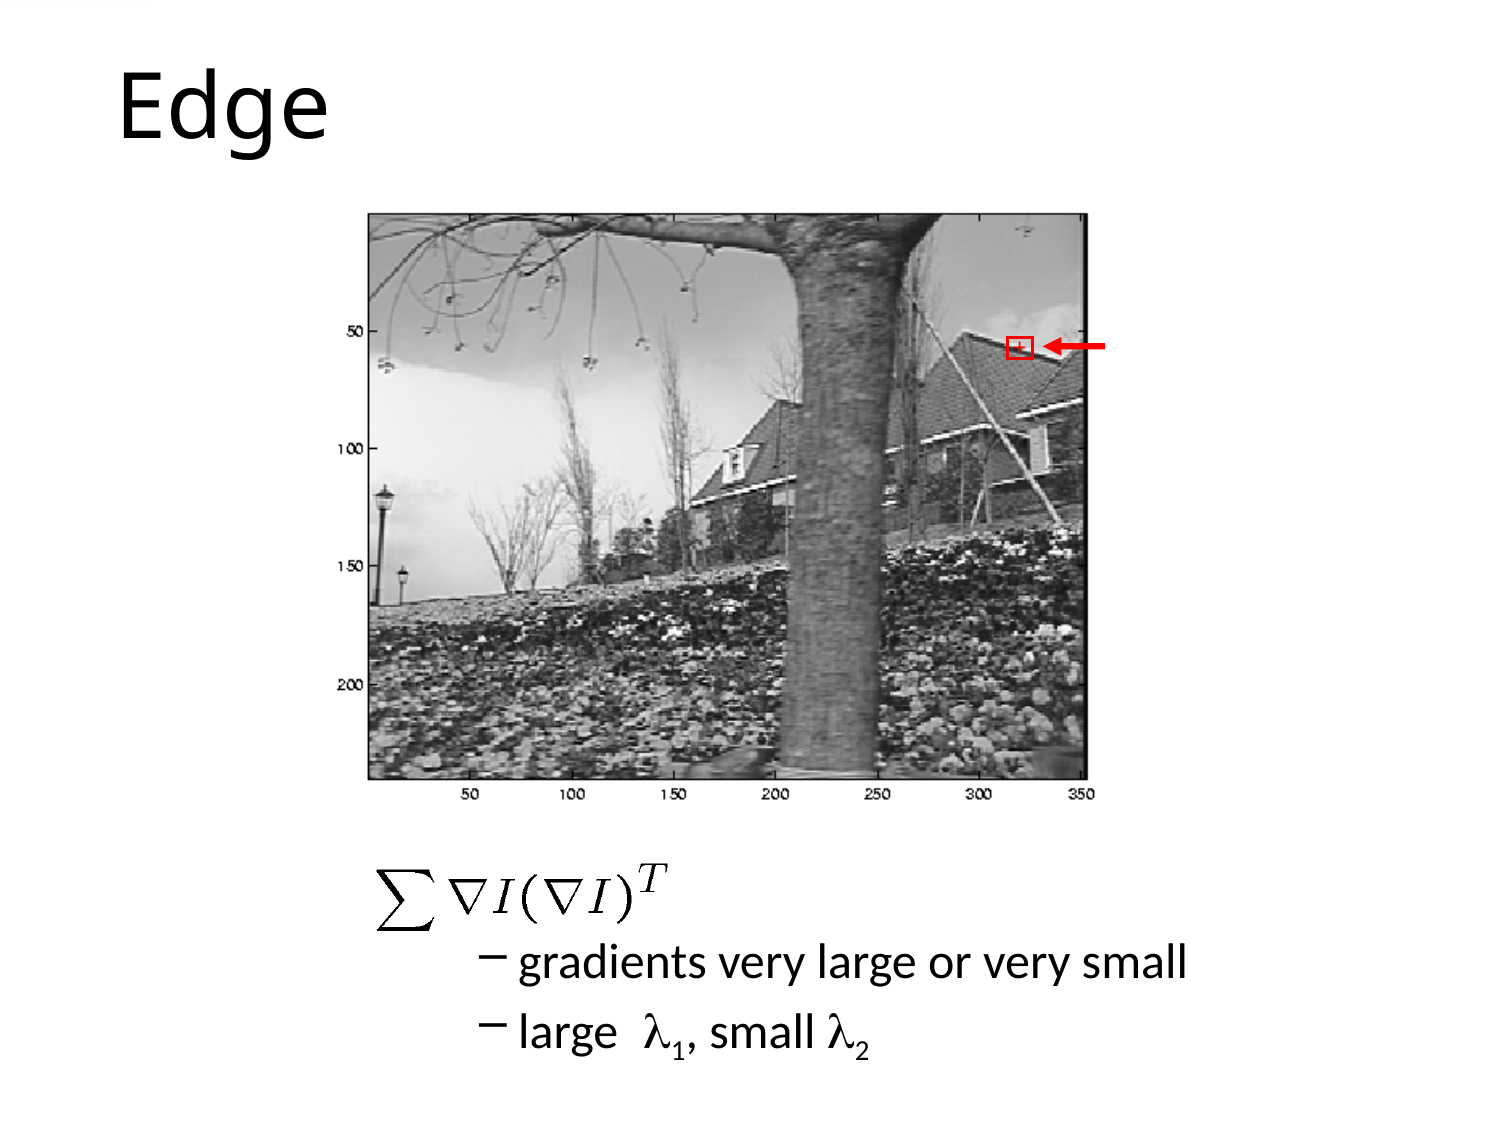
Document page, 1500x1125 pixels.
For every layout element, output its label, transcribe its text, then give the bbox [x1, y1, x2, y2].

picture [374, 862, 669, 934]
text_box gradients very large or very small large l1, small l2 [464, 927, 1204, 1068]
title Edge [100, 0, 1394, 218]
picture [249, 162, 1175, 856]
